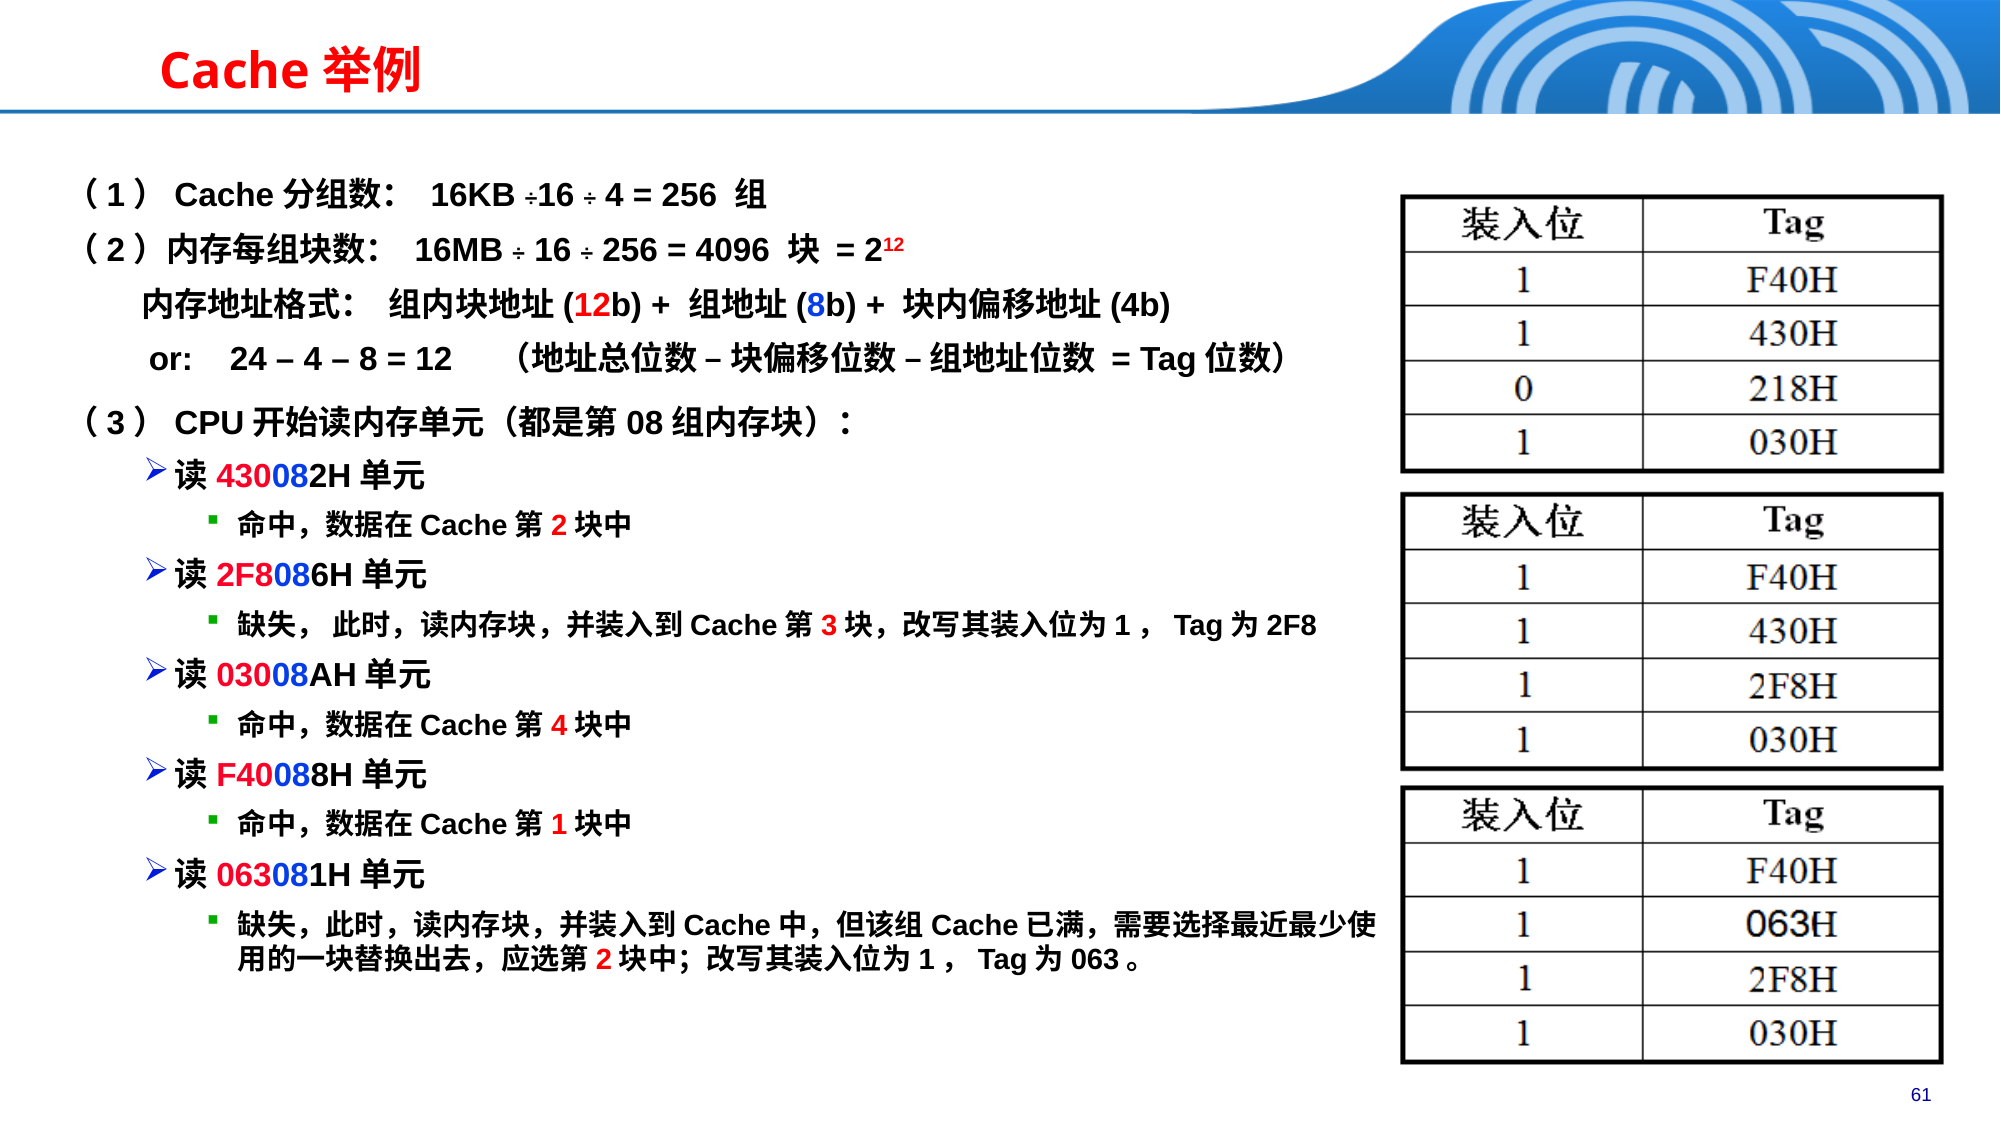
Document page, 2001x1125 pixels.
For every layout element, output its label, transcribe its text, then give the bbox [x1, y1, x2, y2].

title Cache举例 [149, 42, 1301, 160]
picture [1393, 190, 1951, 480]
picture [1393, 780, 1950, 1071]
list （1）Cache分组数： 16KB ÷16 ÷ 4 = 256 组 （2）内存每组块数： 16MB ÷ 16 ÷ 256 = 4096 块 = 212 内存地址格式： 组内块地址(12b) + 组地址(8b) + 块内偏移地址(4b) or: 24 – 4 – 8 = 12 （地址总位数 – 块偏移位数 – 组地址位数 = Tag位数） [54, 160, 1773, 389]
picture [0, 0, 2000, 114]
picture [1393, 485, 1950, 776]
text_box （3）CPU开始读内存单元（都是第08组内存块）： 读430082H单元 命中，数据在Cache第2块中 读2F8086H单元 缺失， 此时，读内存块，并装入到Cache第3块，改写其装入位为1，Tag为2F8 读03008AH单元 命中，数据在Cache第4块中 读F40088H单元 命中，数据在Cache第1块中 读063081H单元 缺失，此时，读内存块，并装入到Cache中，但该组Cache已满，需要选择最近最少使用的一块替换出去，应选第2块中；改写其装入位为1，Tag为063。 [55, 397, 1390, 980]
